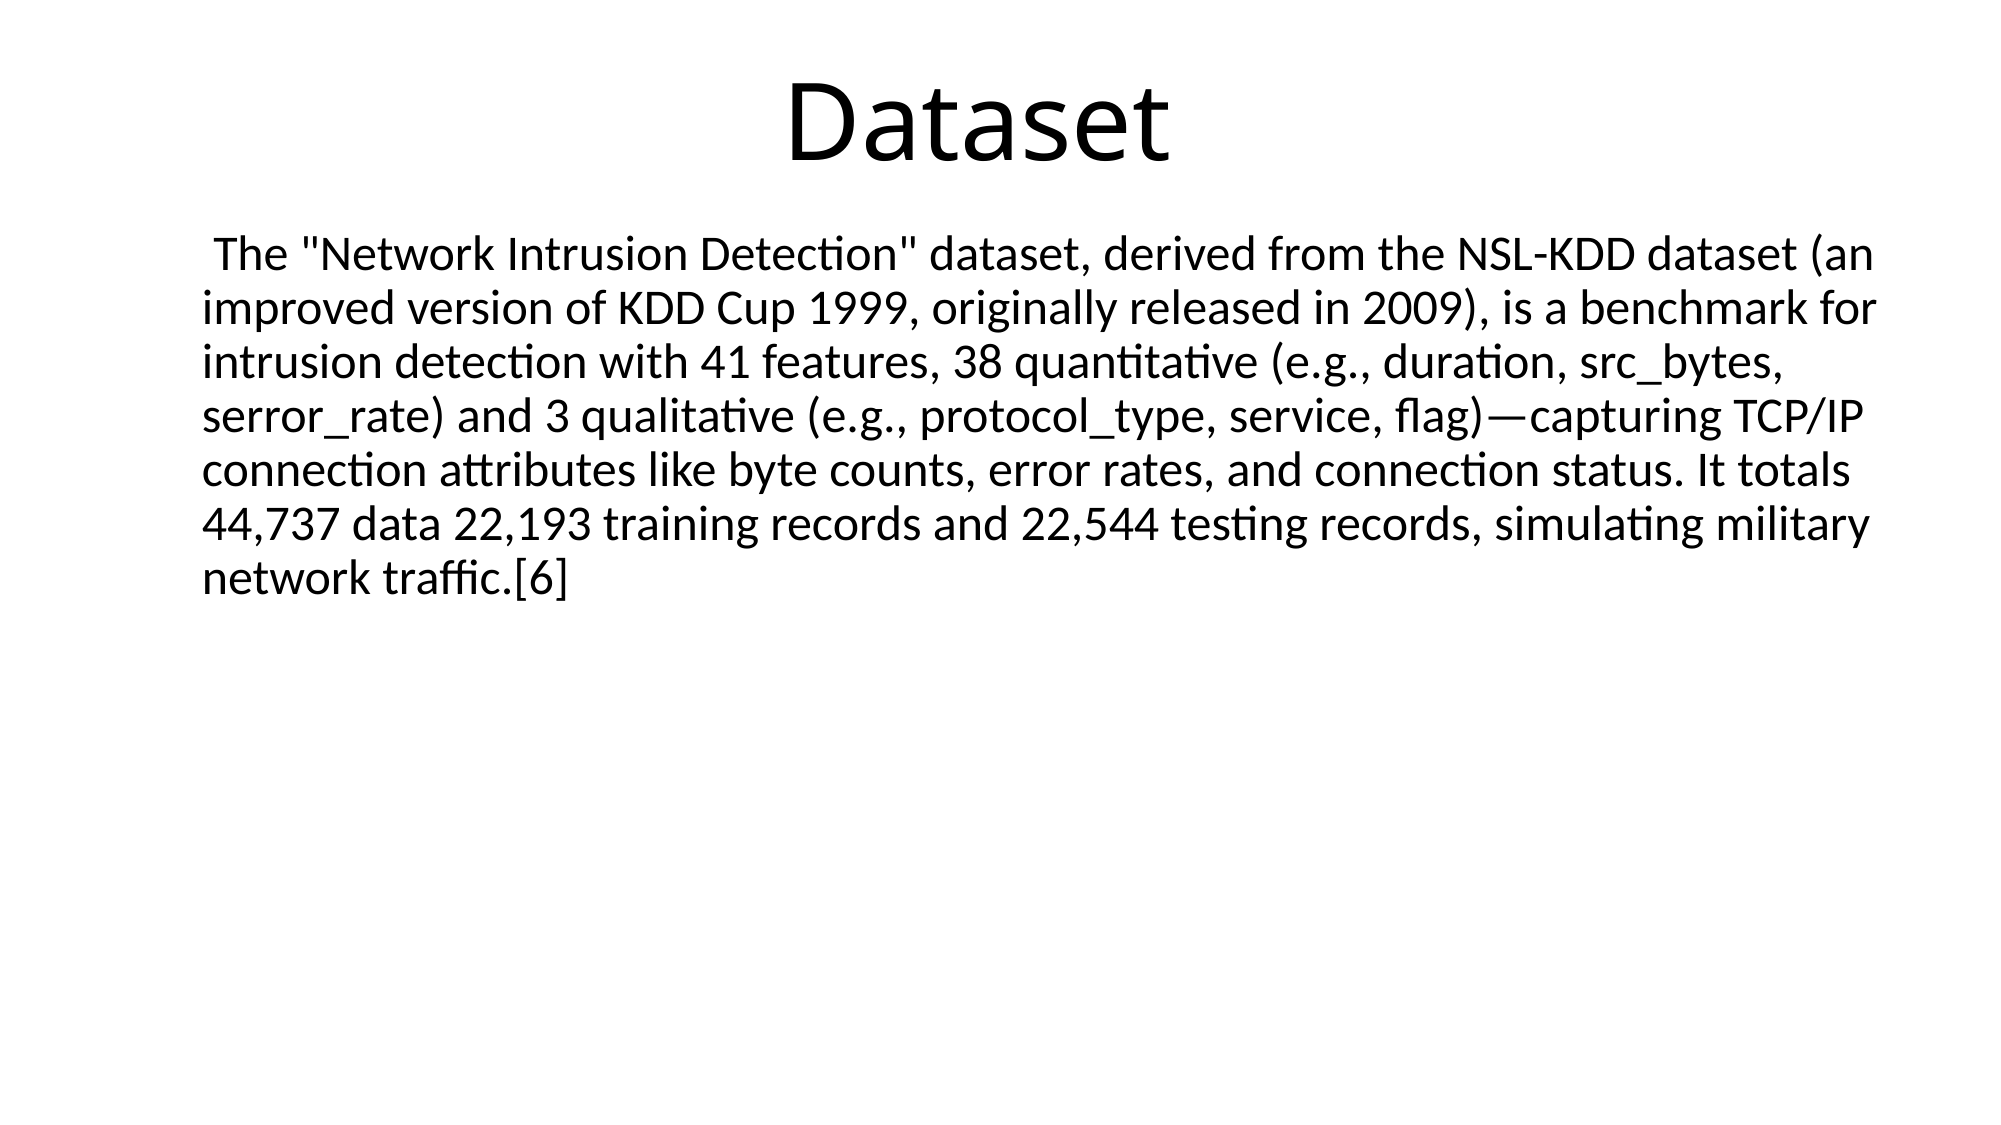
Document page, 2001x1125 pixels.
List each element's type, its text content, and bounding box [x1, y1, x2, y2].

list The "Network Intrusion Detection" dataset, derived from the NSL-KDD dataset (an improved version of KDD Cup 1999, originally released in 2009), is a benchmark for intrusion detection with 41 features, 38 quantitative (e.g., duration, src_bytes, serror_rate) and 3 qualitative (e.g., protocol_type, service, flag)—capturing TCP/IP connection attributes like byte counts, error rates, and connection status. It totals 44,737 data 22,193 training records and 22,544 testing records, simulating military network traffic.[6] [186, 219, 1912, 653]
title Dataset [767, 16, 1233, 219]
